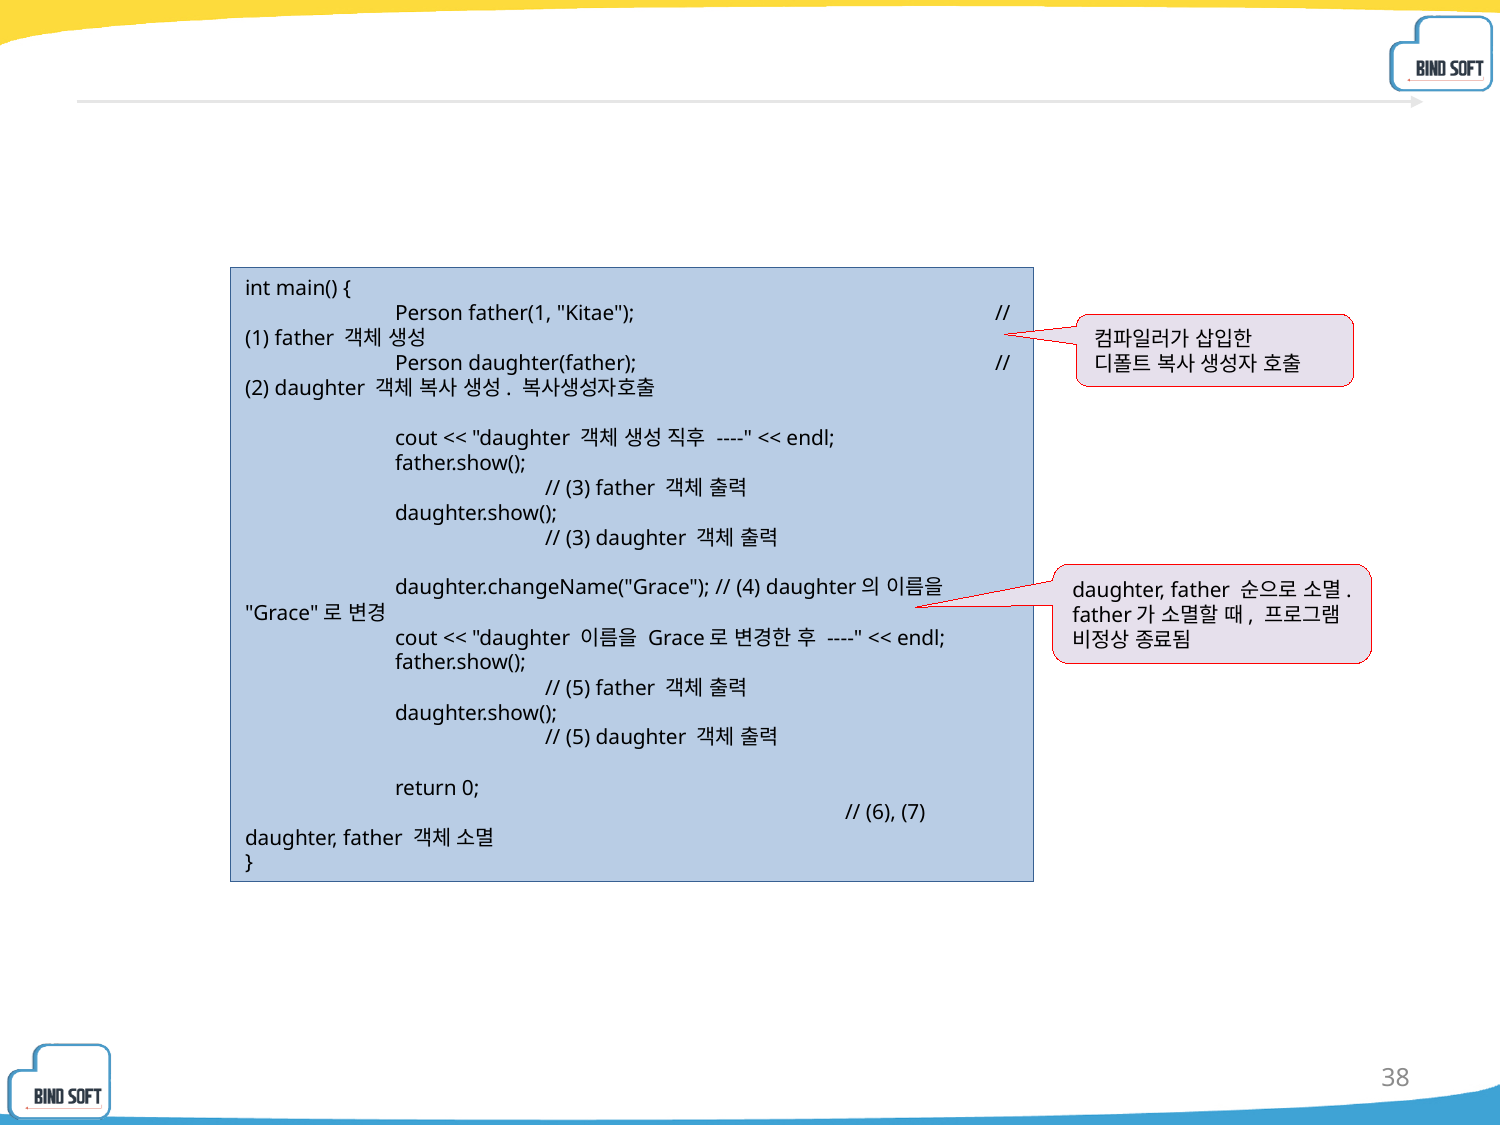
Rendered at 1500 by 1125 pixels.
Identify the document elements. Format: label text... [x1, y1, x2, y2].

picture [0, 1003, 1500, 1125]
picture [0, 0, 1500, 96]
text_box 컴파일러가 삽입한 디폴트 복사 생성자 호출 [1004, 314, 1354, 387]
text_box int main() { Person father(1, "Kitae"); // (1) father 객체 생성 Person daughter(father); // (2) daughter 객체 복사 생성. 복사생성자호출 cout << "daughter 객체 생성 직후 ----" << endl; father.show(); // (3) father 객체 출력 daughter.show(); // (3) daughter 객체 출력 daughter.changeName("Grace"); // (4) daughter의 이름을 "Grace"로 변경 cout << "daughter 이름을 Grace로 변경한 후 ----" << endl; father.show(); // (5) father 객체 출력 daughter.show(); // (5) daughter 객체 출력 return 0; // (6), (7) daughter, father 객체 소멸 } [230, 267, 1034, 882]
slide_number 38 [1074, 1054, 1425, 1103]
text_box daughter, father 순으로 소멸. father가 소멸할 때, 프로그램 비정상 종료됨 [915, 564, 1372, 664]
